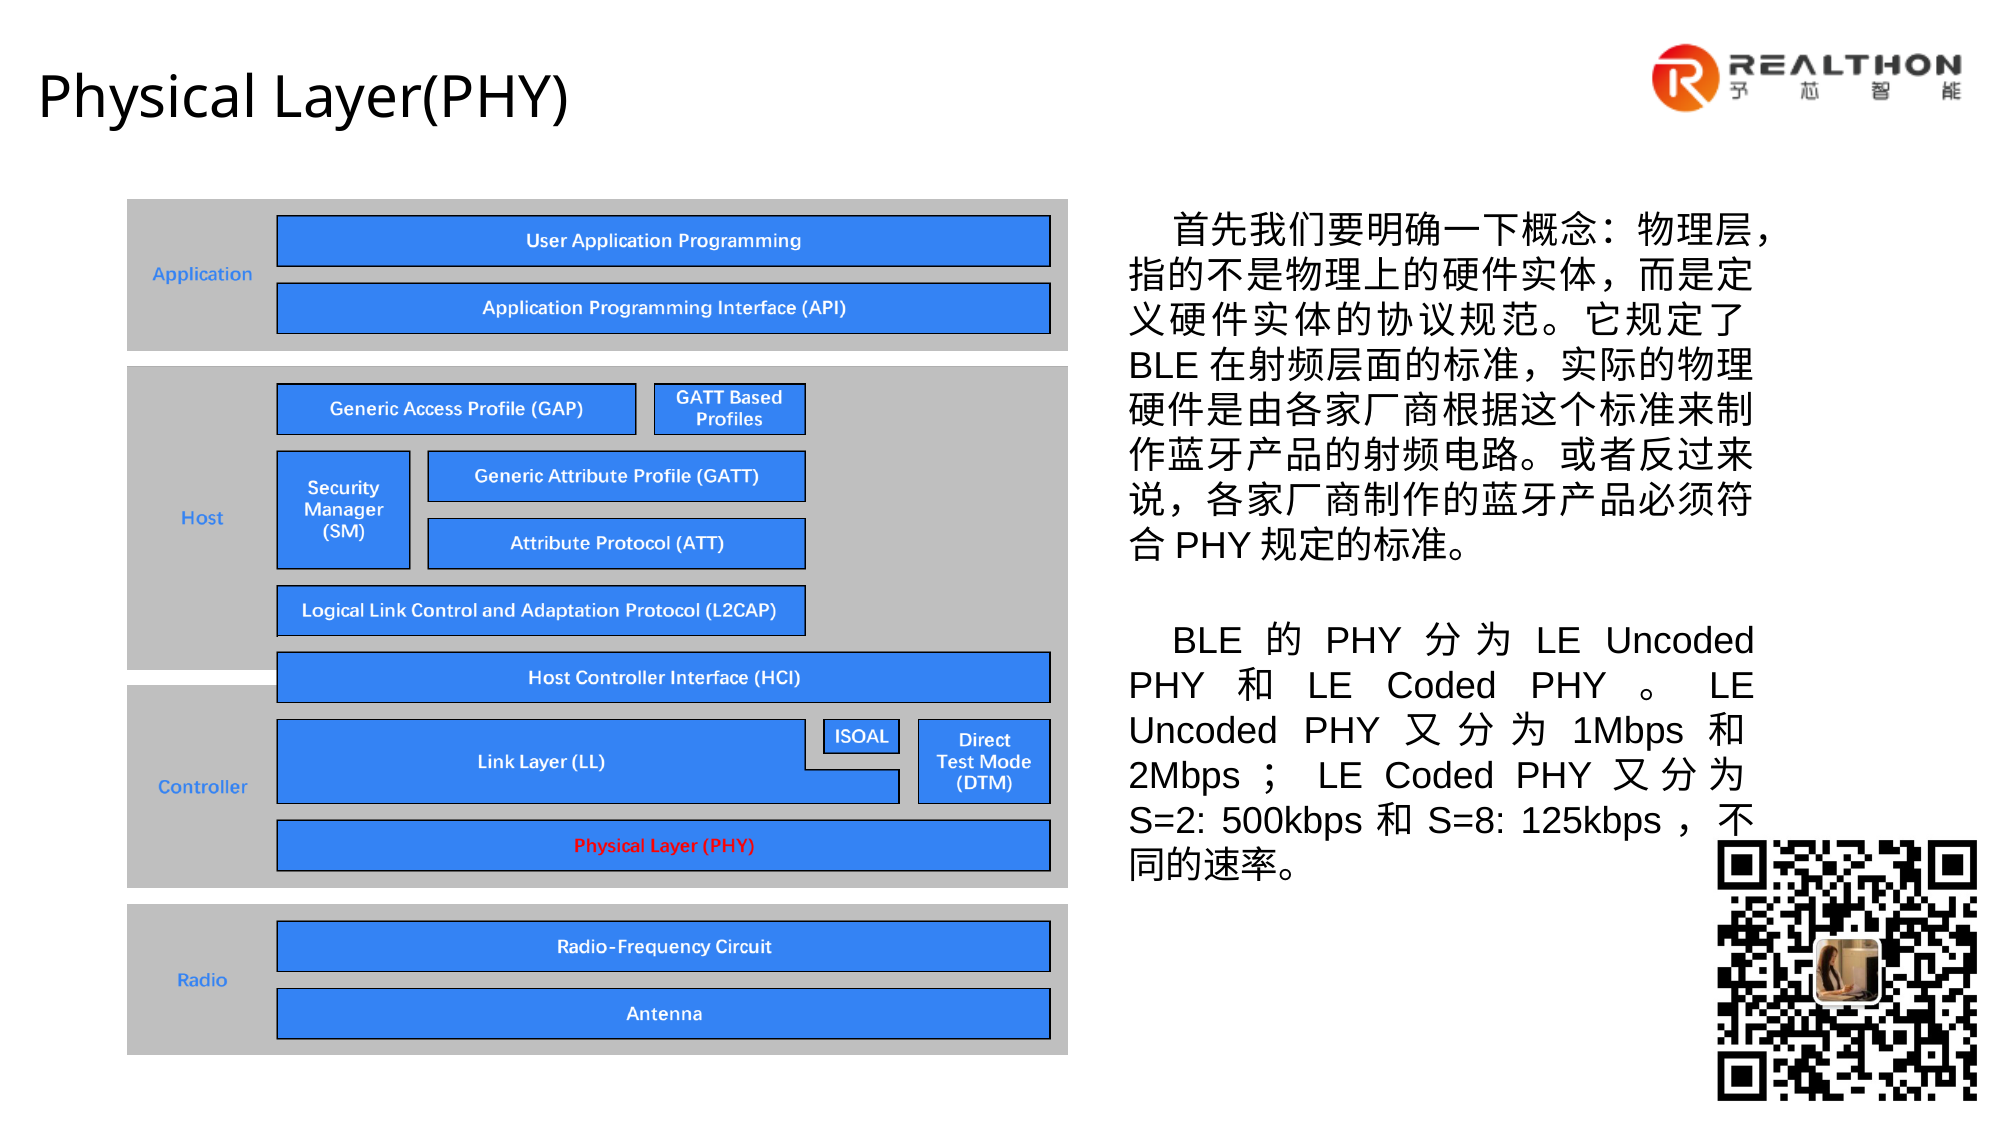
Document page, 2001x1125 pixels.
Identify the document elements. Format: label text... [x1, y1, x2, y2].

list Physical Layer(PHY) [22, 23, 1550, 173]
picture [126, 198, 1068, 1055]
picture [1629, 13, 1990, 141]
picture [1695, 829, 2000, 1116]
text_box 首先我们要明确一下概念：物理层，指的不是物理上的硬件实体，而是定义硬件实体的协议规范。它规定了BLE在射频层面的标准，实际的物理硬件是由各家厂商根据这个标准来制作蓝牙产品的射频电路。或者反过来说，各家厂商制作的蓝牙产品必须符合PHY规定的标准。 BLE的PHY分为LE Uncoded PHY和LE Coded PHY。LE Uncoded PHY又分为1Mbps和2Mbps；LE Coded PHY又分为S=2: 500kbps和S=8: 125kbps，不同的速率。 [1113, 198, 1770, 894]
